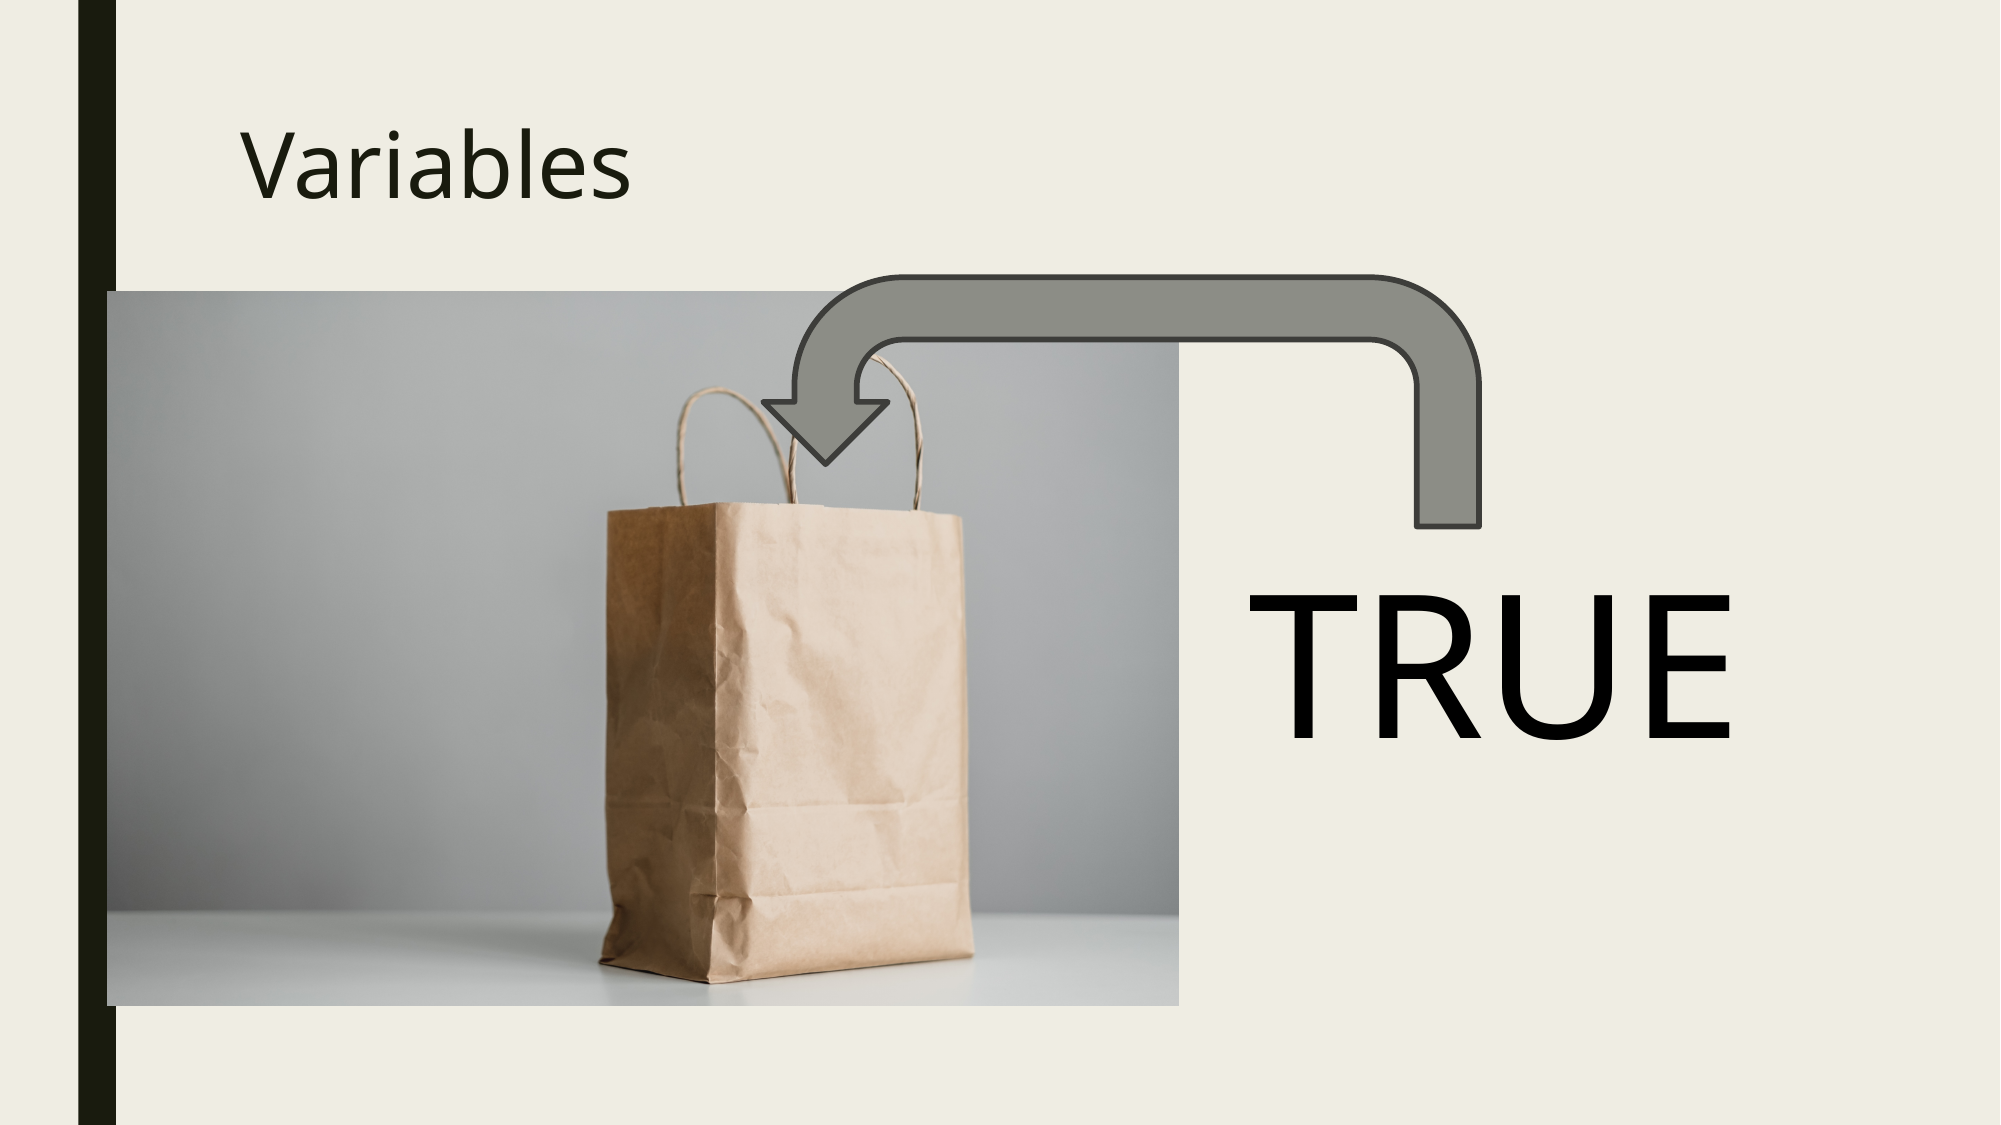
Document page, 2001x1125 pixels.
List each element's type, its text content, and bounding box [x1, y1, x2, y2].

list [107, 291, 1179, 1006]
title Variables [225, 112, 1800, 357]
text_box [844, 274, 1482, 530]
text_box TRUE [1234, 530, 1770, 786]
